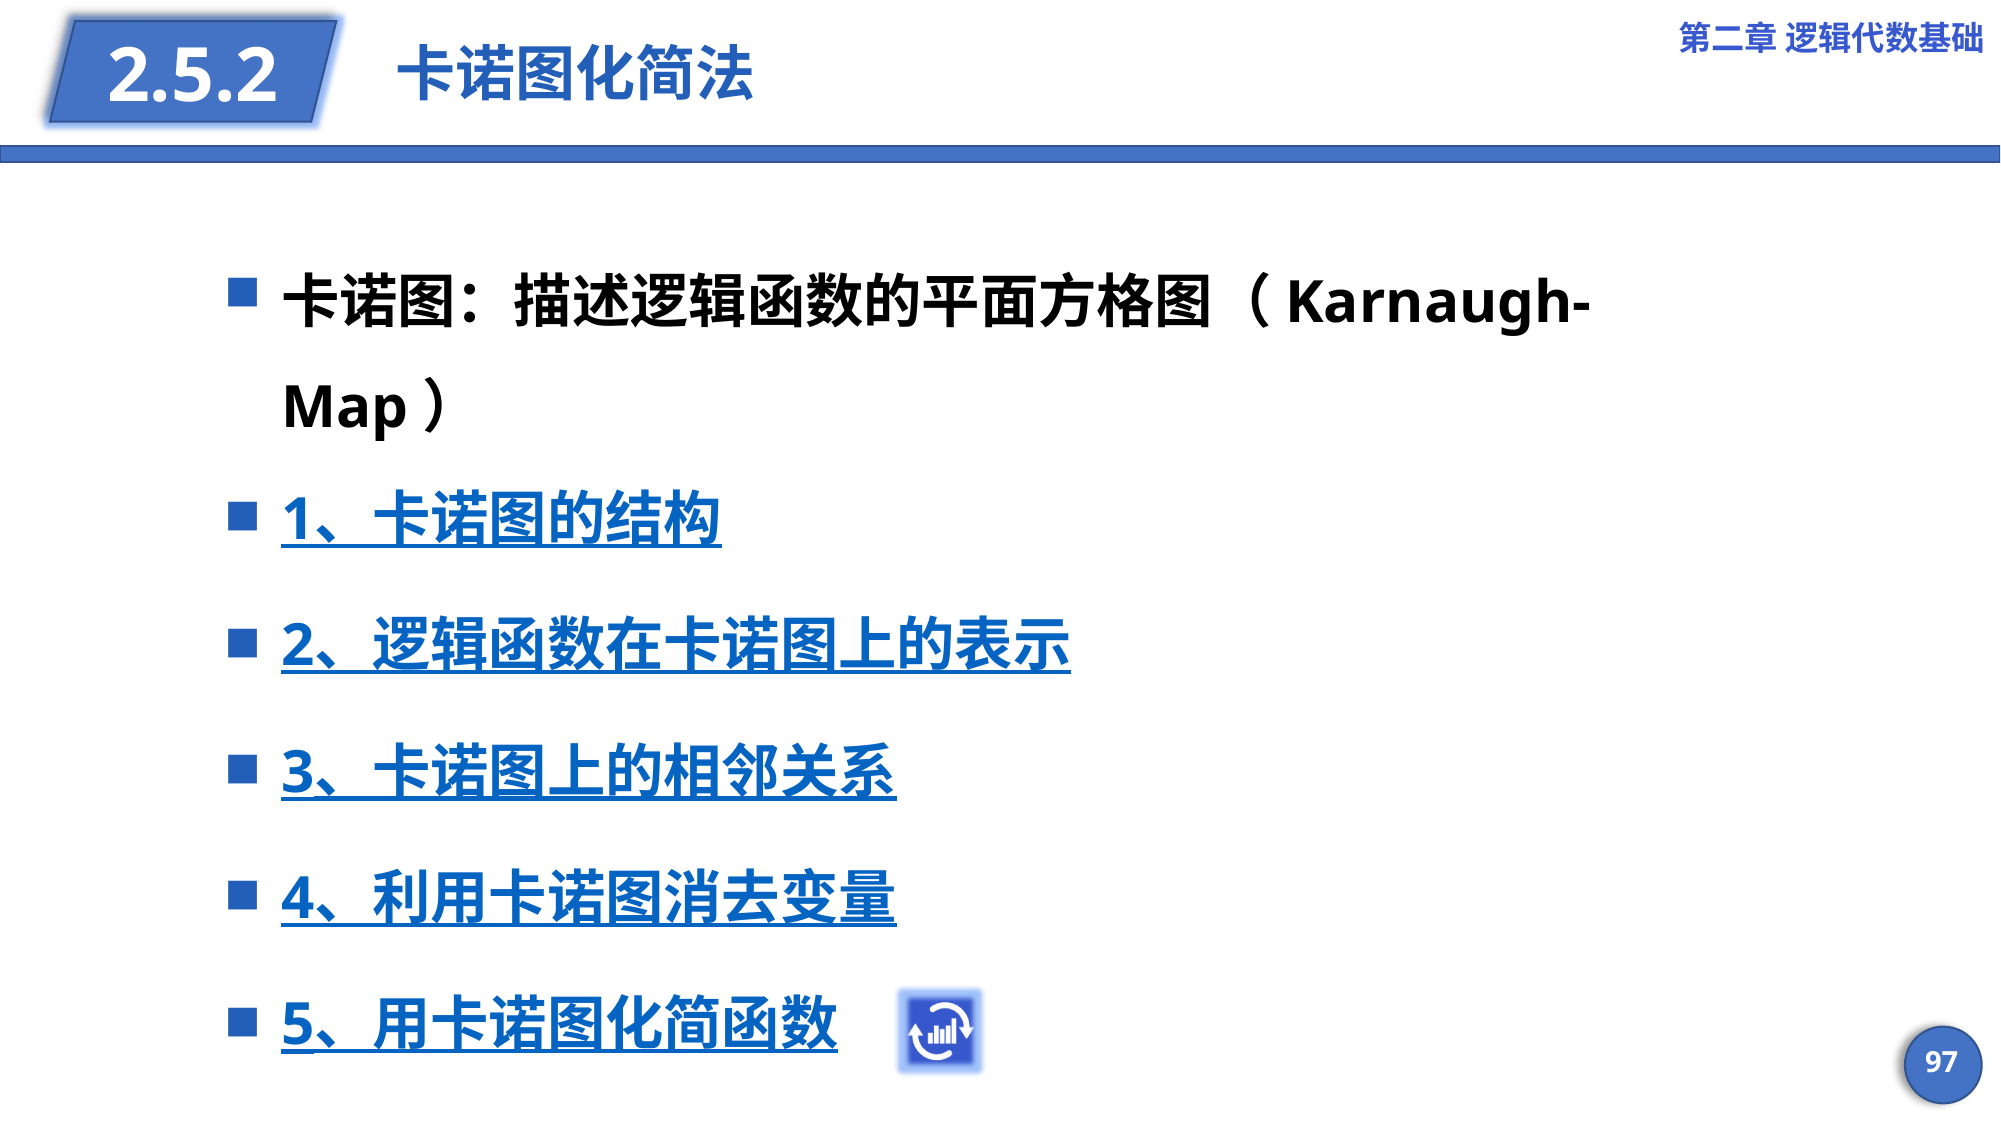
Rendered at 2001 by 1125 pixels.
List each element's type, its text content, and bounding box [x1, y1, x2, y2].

picture [903, 993, 978, 1069]
text_box 2.5.2 [48, 20, 338, 123]
slide_number 97 [1895, 1033, 1989, 1094]
text_box 卡诺图：描述逻辑函数的平面方格图（Karnaugh-Map） 1、卡诺图的结构 2、逻辑函数在卡诺图上的表示 3、卡诺图上的相邻关系 4、利用卡诺图消去变量 5、用卡诺图化简函数 [209, 221, 1788, 1078]
footer 第二章 逻辑代数基础 [1659, 0, 2000, 83]
title 卡诺图化简法 [380, 16, 850, 137]
